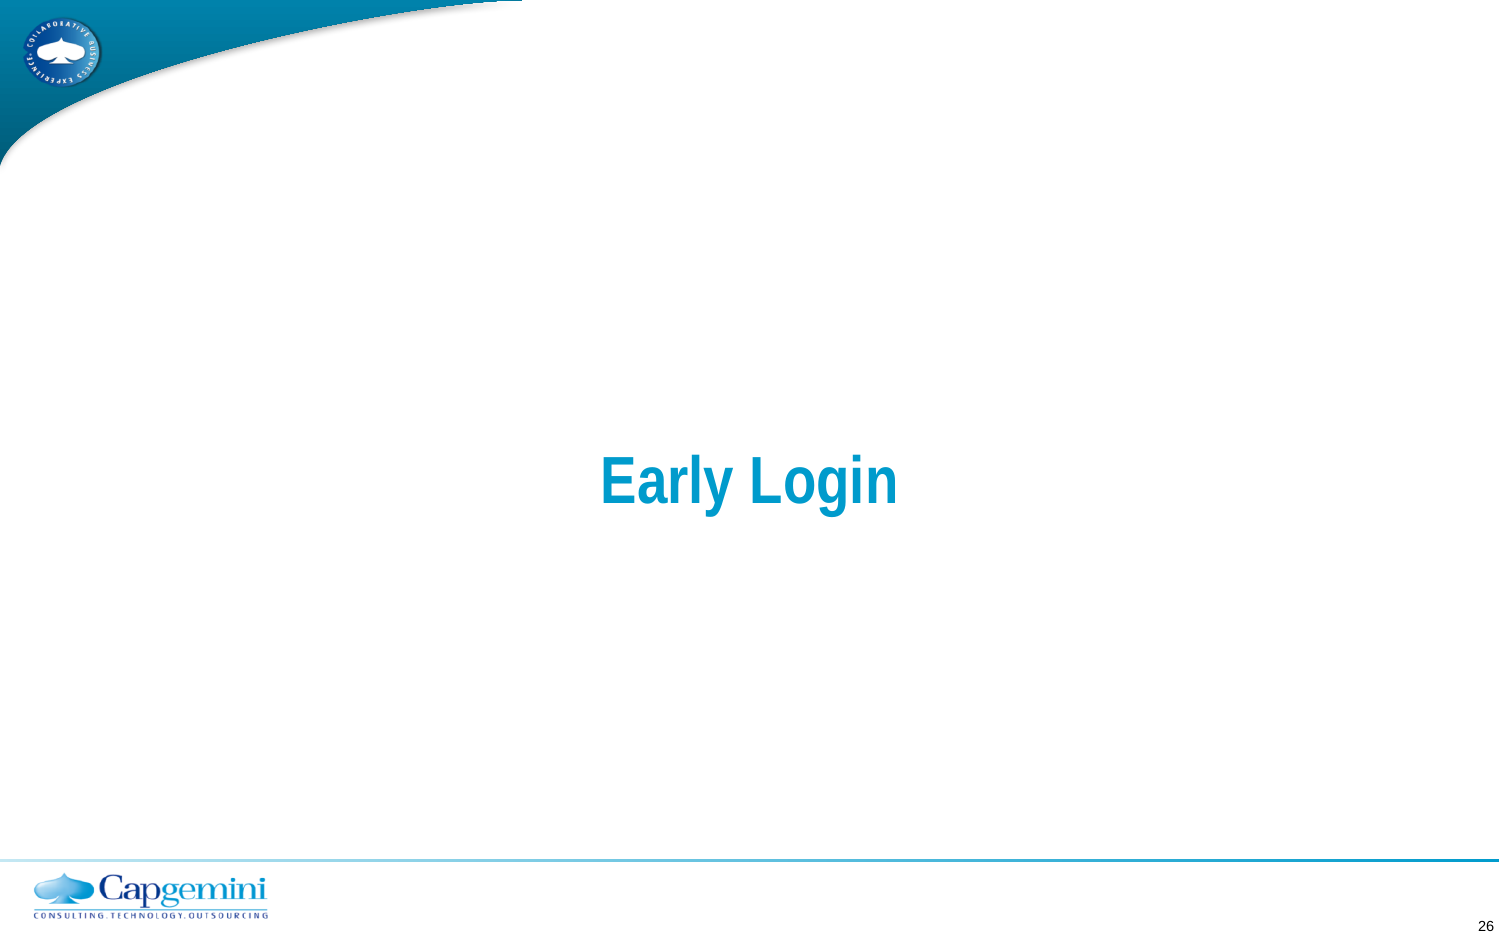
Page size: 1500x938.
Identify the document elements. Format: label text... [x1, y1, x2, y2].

slide_number 26 [1470, 919, 1500, 936]
title Early Login [0, 385, 1500, 549]
picture [32, 872, 269, 919]
picture [25, 19, 101, 86]
